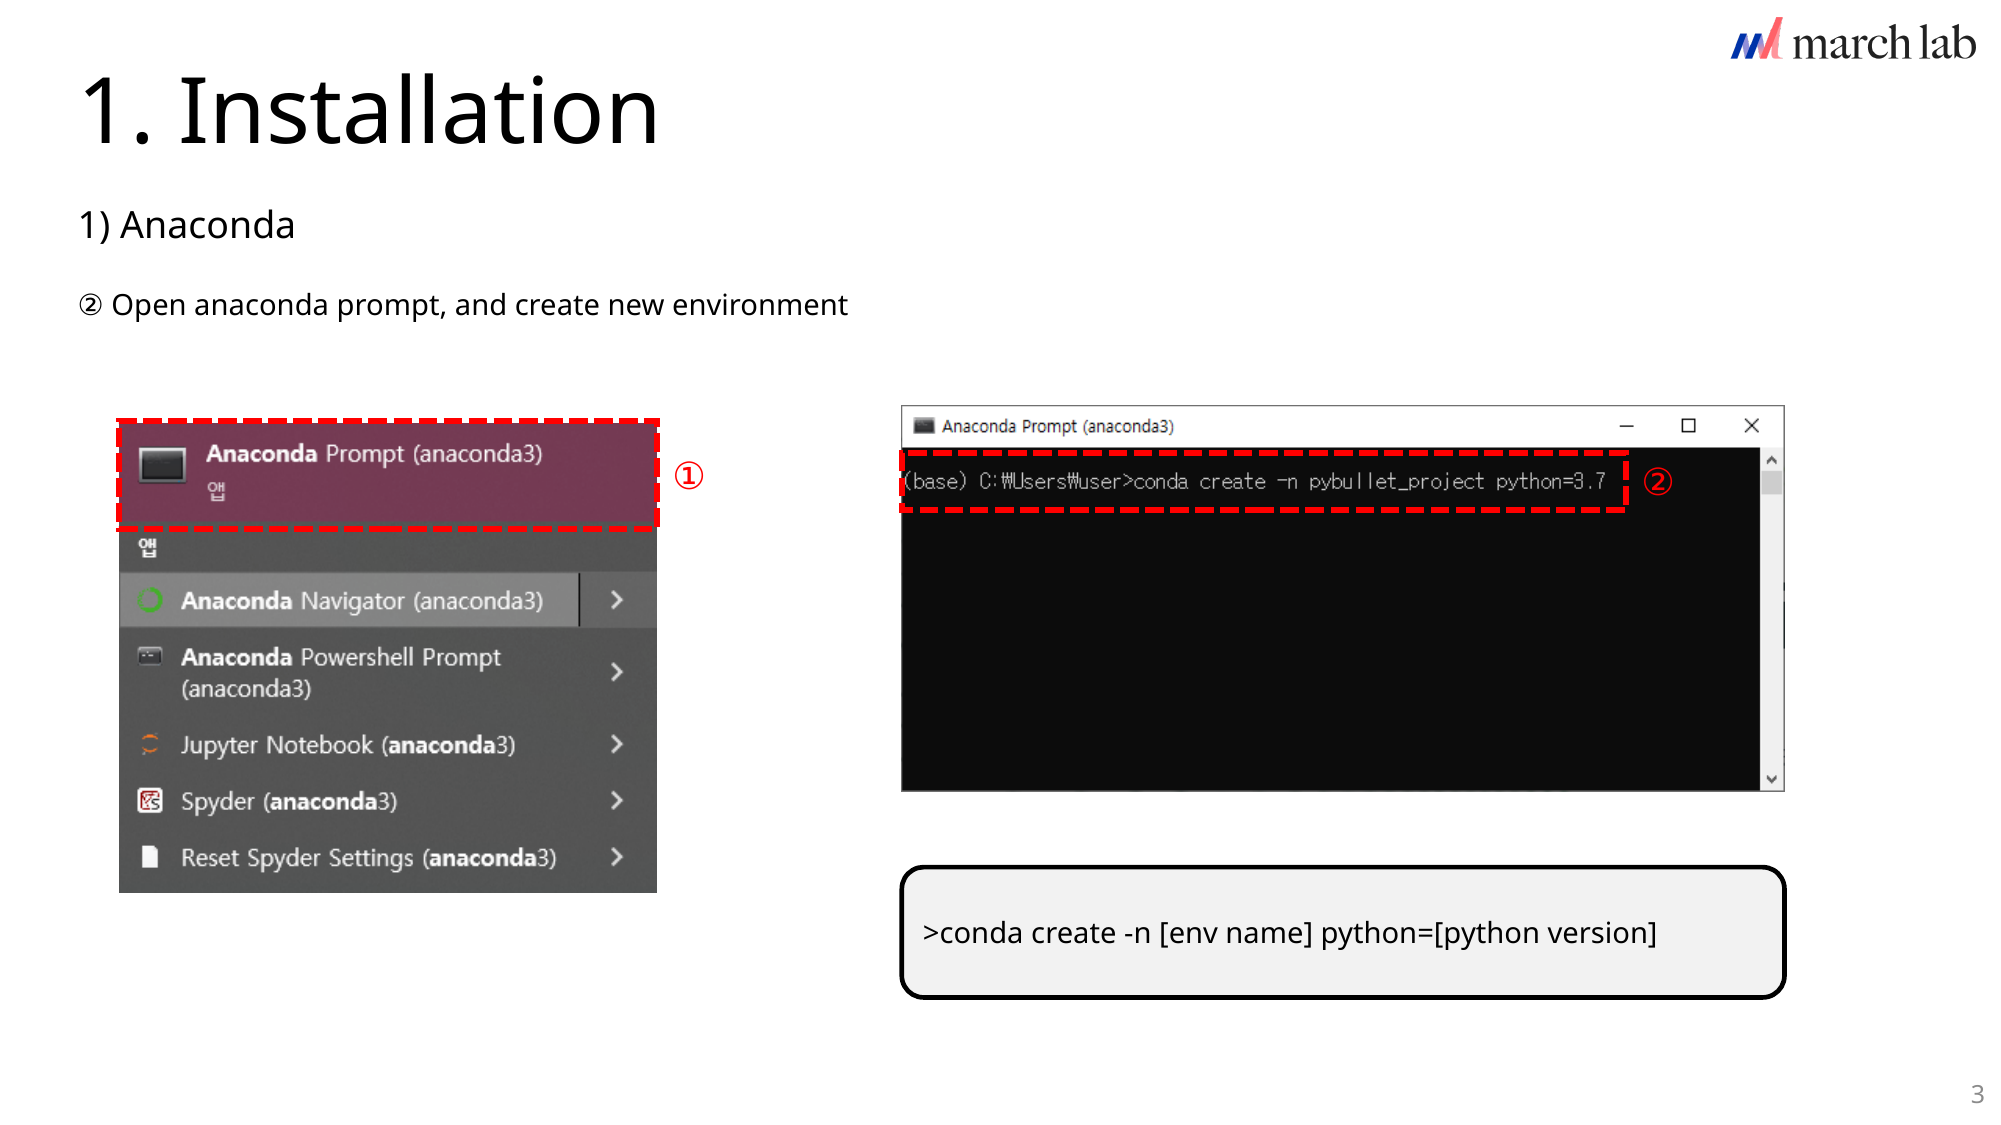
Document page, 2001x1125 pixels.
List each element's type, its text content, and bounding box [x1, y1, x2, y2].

text_box [118, 420, 658, 426]
text_box >conda create -n [env name] python=[python version] [900, 866, 1786, 999]
text_box ② Open anaconda prompt, and create new environment [62, 261, 1832, 329]
picture [1730, 17, 1976, 59]
slide_number 3 [1550, 1065, 2000, 1125]
text_box ① [657, 444, 721, 505]
text_box 1. Installation [62, 56, 1960, 194]
picture [119, 423, 657, 893]
picture [901, 405, 1785, 792]
text_box 1) Anaconda [62, 194, 1872, 254]
